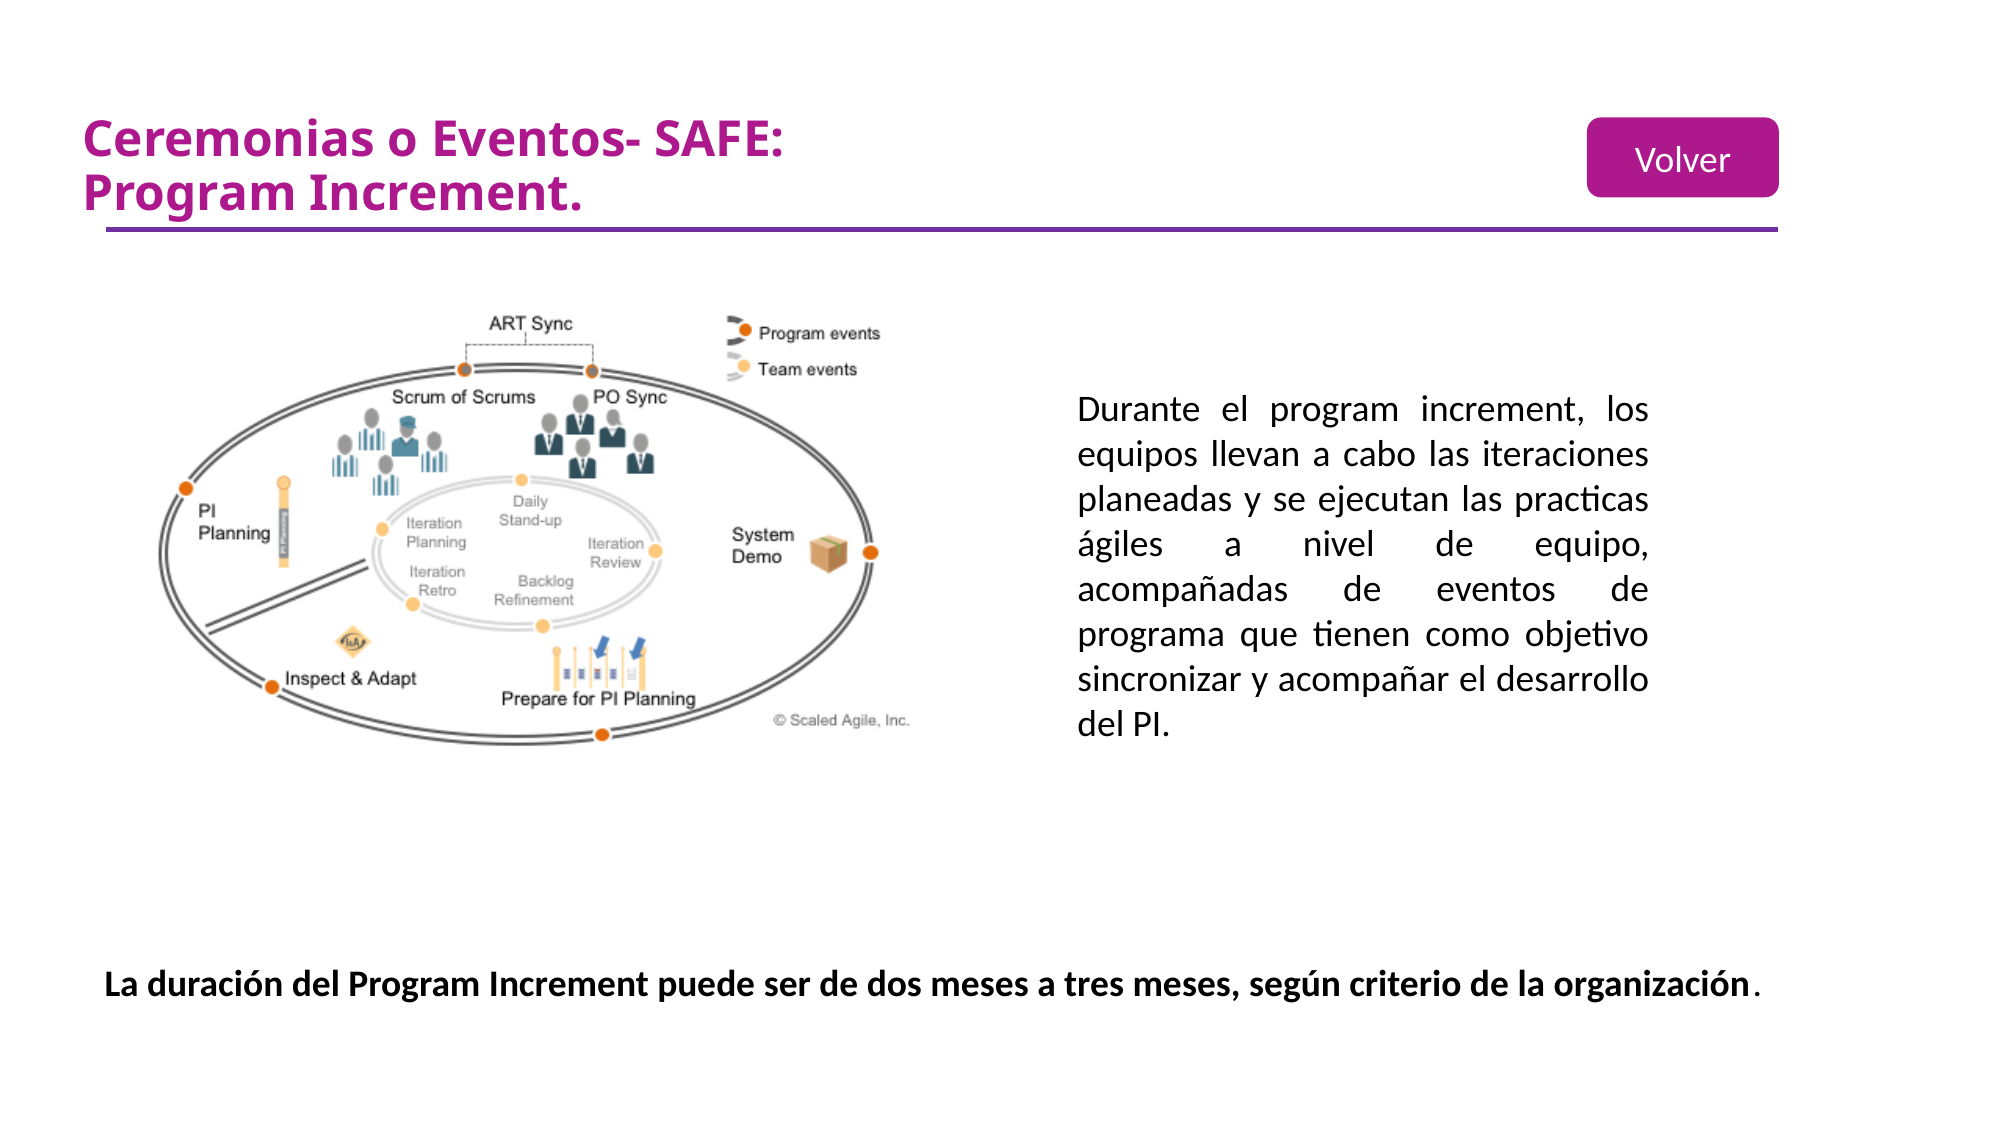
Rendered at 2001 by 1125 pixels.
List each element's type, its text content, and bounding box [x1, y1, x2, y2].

text_box Volver [1586, 117, 1779, 198]
text_box La duración del Program Increment puede ser de dos meses a tres meses, según criterio de la organización. [89, 951, 1777, 1012]
title [137, 59, 1863, 278]
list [137, 277, 957, 758]
text_box Durante el program increment, los equipos llevan a cabo las iteraciones planeadas y se ejecutan las practicas ágiles a nivel de equipo, acompañadas de eventos de programa que tienen como objetivo sincronizar y acompañar el desarrollo del PI. [1062, 376, 1665, 752]
text_box Ceremonias o Eventos- SAFE: Program Increment. [67, 105, 1817, 230]
